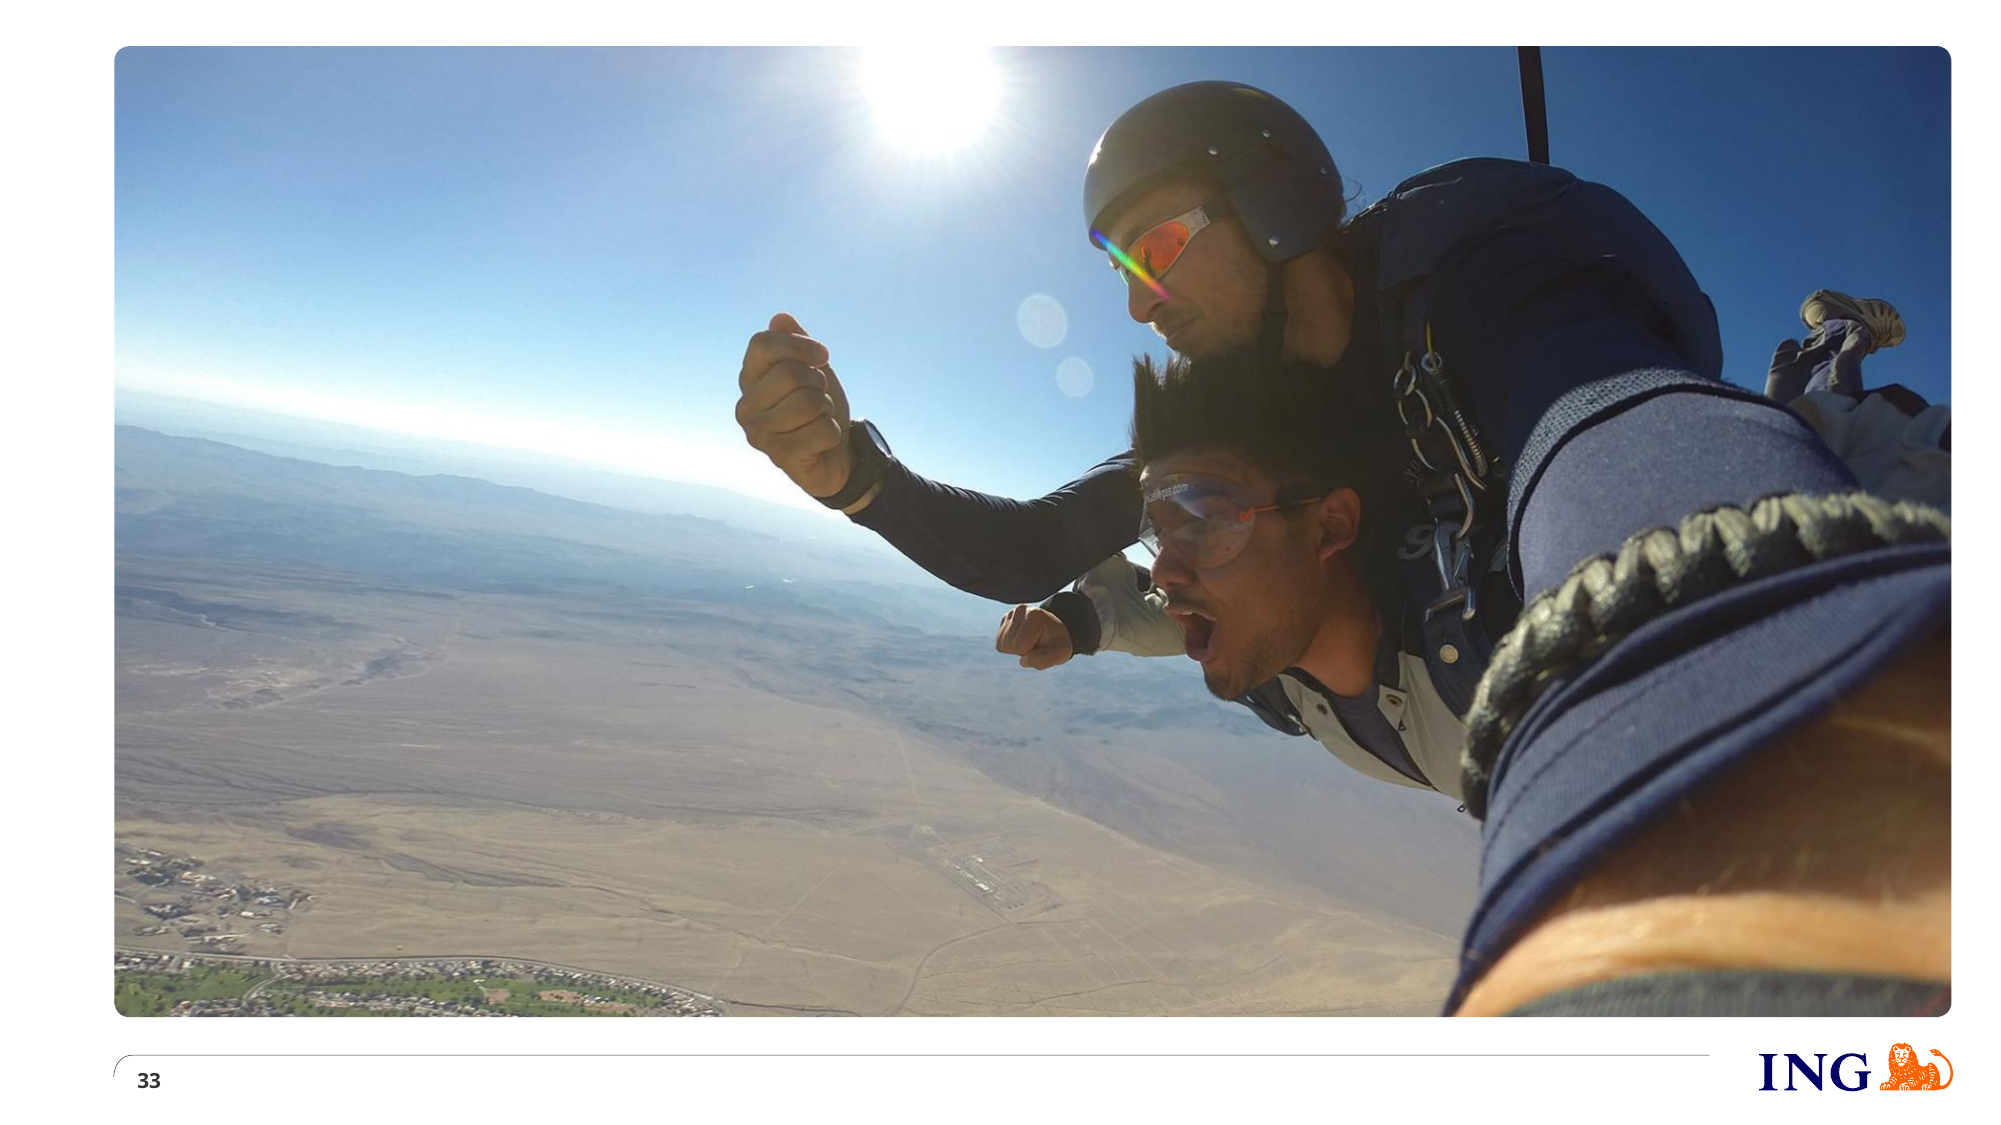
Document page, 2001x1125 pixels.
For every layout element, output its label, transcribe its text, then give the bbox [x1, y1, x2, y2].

picture [114, 46, 1952, 1018]
slide_number 33 [137, 1066, 219, 1097]
